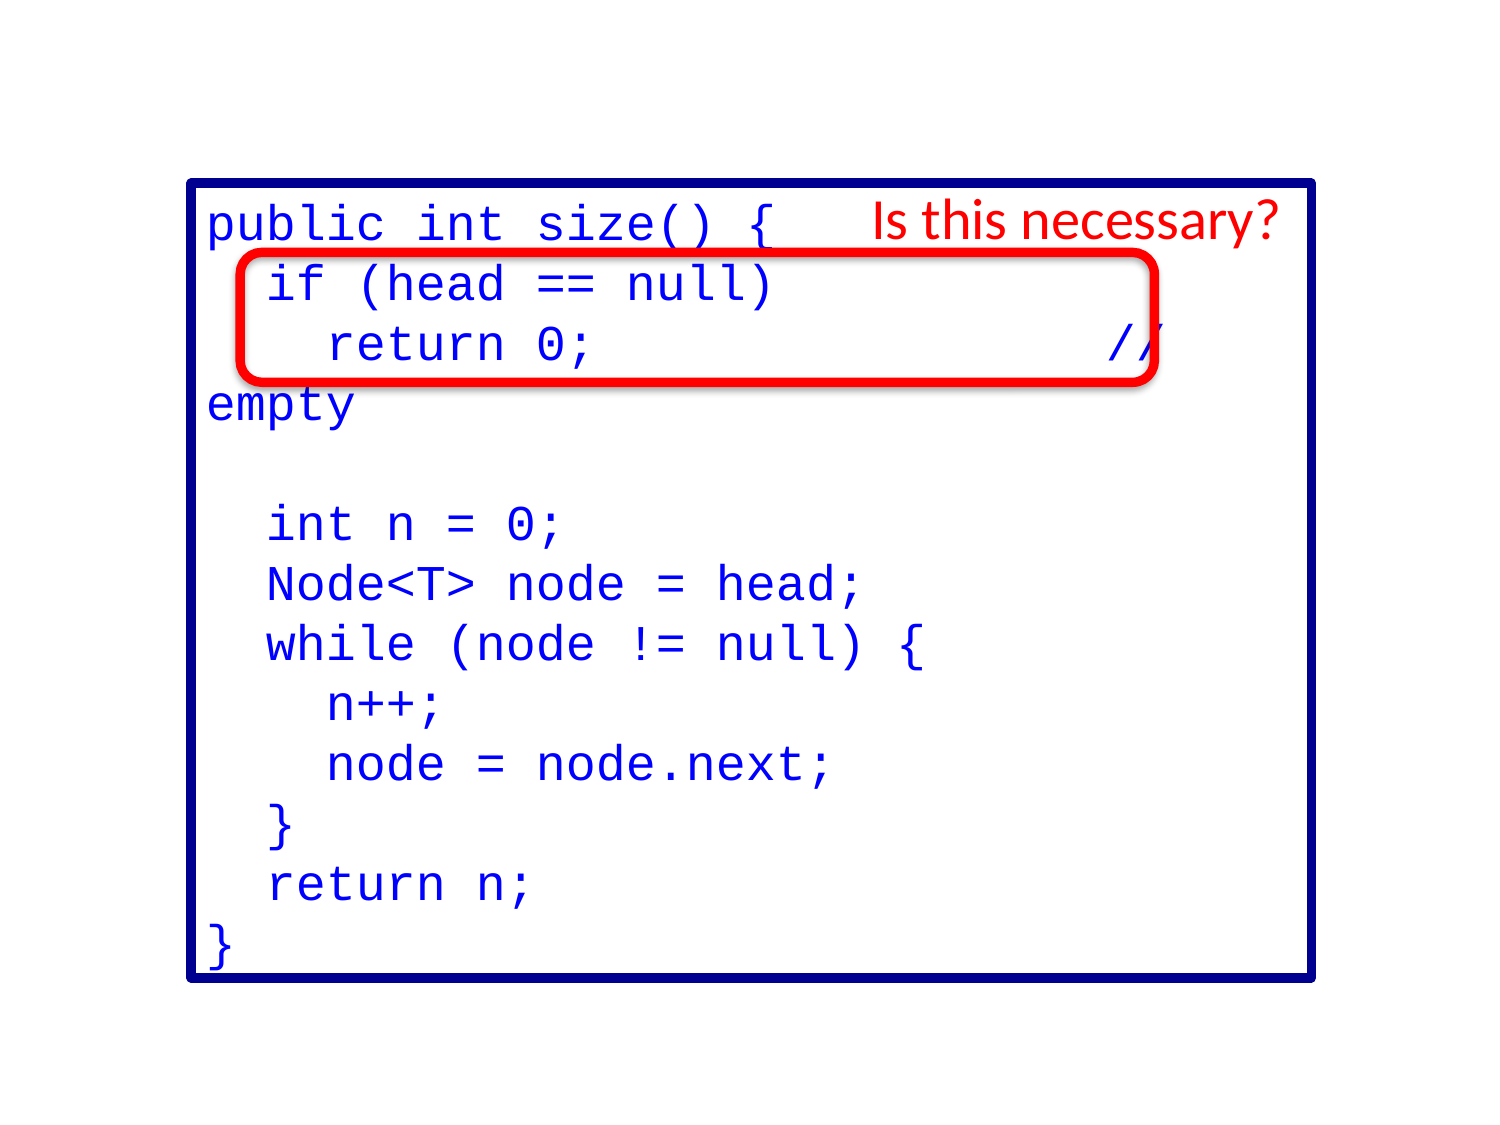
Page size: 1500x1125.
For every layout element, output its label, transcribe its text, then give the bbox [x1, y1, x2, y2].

text_box public int size() { if (head == null) return 0; // empty int n = 0; Node<T> node = head; while (node != null) { n++; node = node.next; } return n; } [191, 183, 1312, 978]
text_box Is this necessary? [856, 173, 1297, 259]
text_box [239, 251, 1156, 384]
